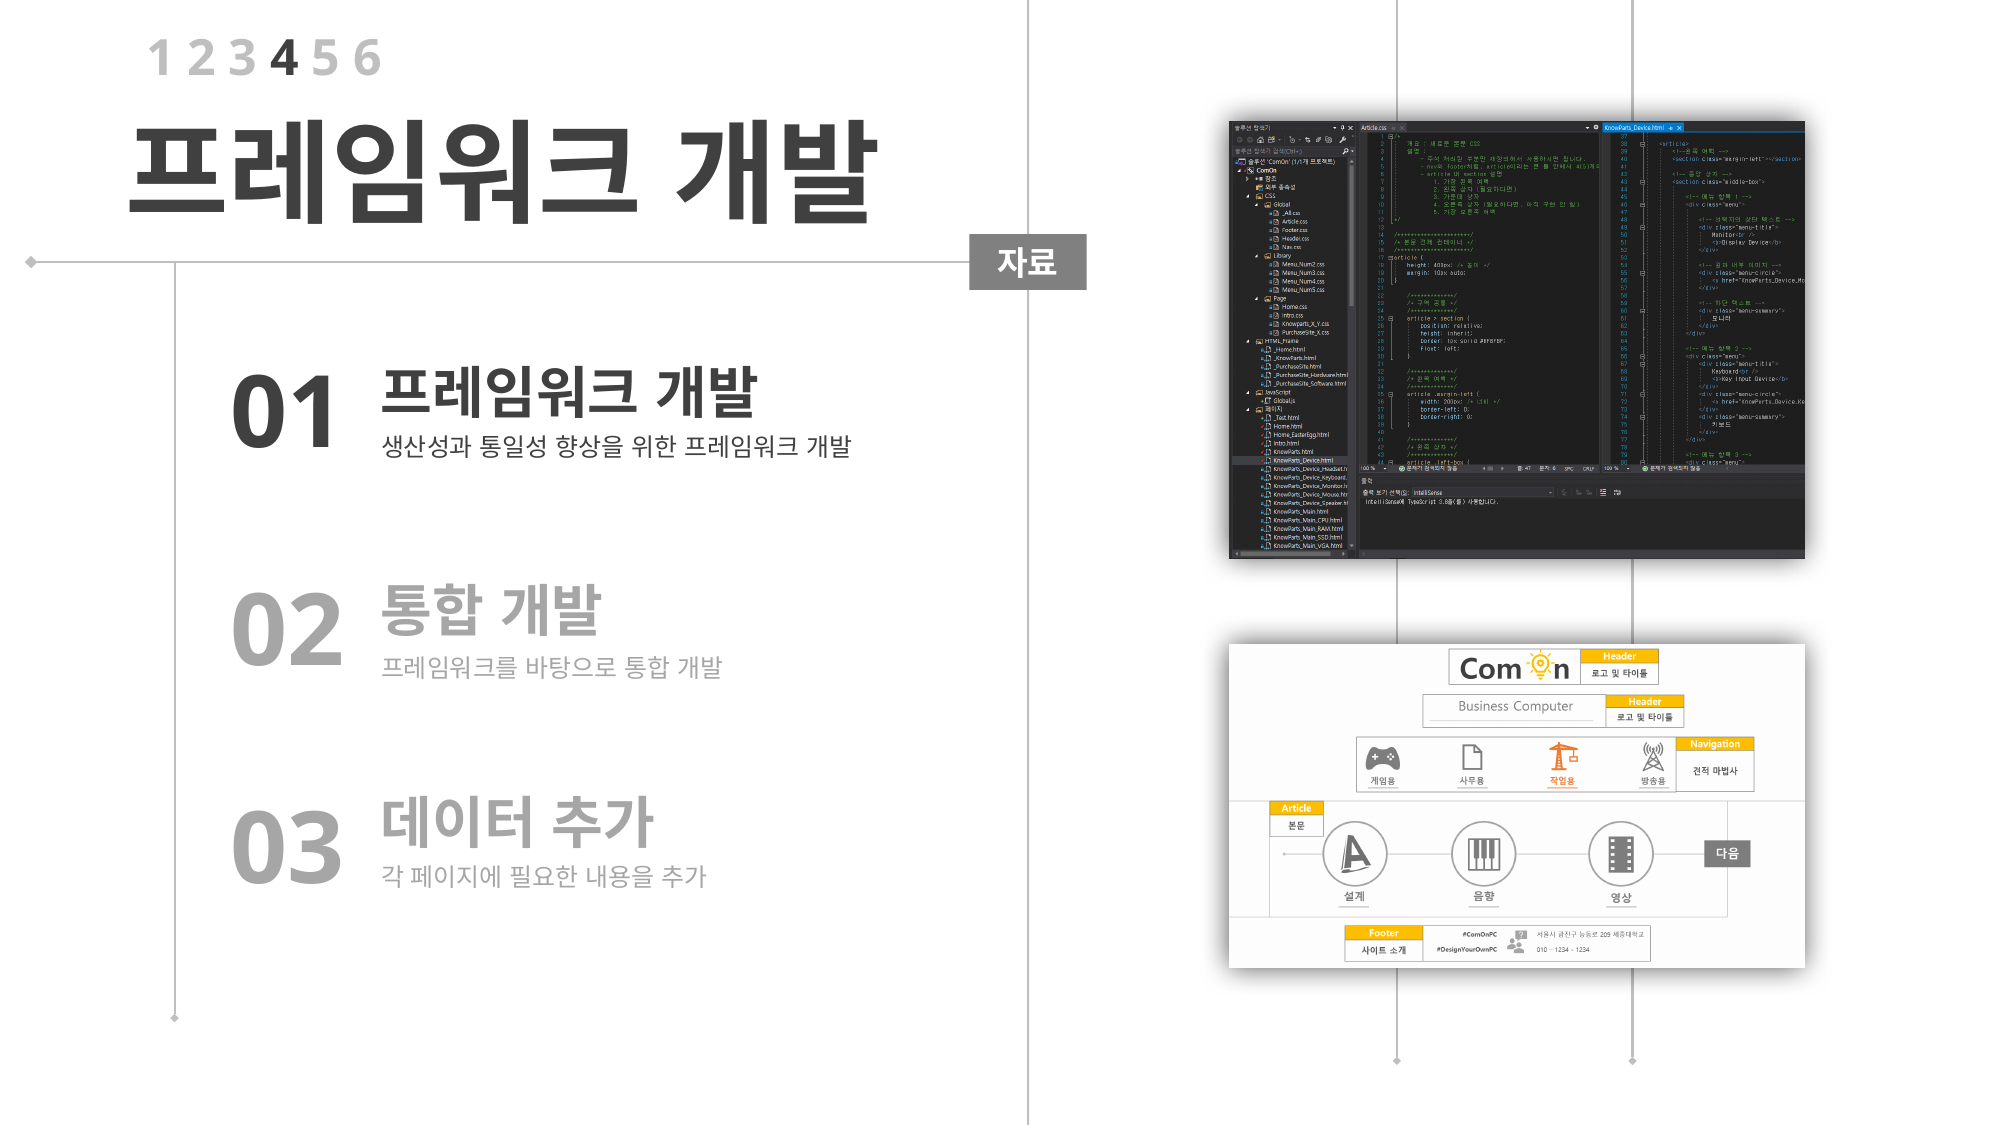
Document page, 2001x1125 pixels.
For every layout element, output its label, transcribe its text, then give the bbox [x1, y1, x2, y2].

text_box 각 페이지에 필요한 내용을 추가 [367, 862, 899, 899]
text_box 자료 [1029, 233, 1088, 291]
text_box 프레임워크를 바탕으로 통합 개발 [367, 650, 933, 690]
text_box 통합 개발 [367, 567, 1000, 650]
text_box 자료 [968, 263, 1027, 291]
text_box 02 [209, 558, 367, 693]
picture [1229, 644, 1805, 968]
text_box 자료 [968, 233, 1027, 261]
text_box 01 [209, 339, 367, 475]
text_box 1 2 3 4 5 6 [110, 18, 418, 94]
text_box 03 [209, 776, 367, 911]
text_box 프레임워크 개발 [367, 349, 907, 432]
text_box 생산성과 통일성 향상을 위한 프레임워크 개발 [367, 423, 934, 469]
text_box 프레임워크 개발 [110, 94, 983, 244]
text_box 데이터 추가 [367, 779, 1000, 862]
picture [1229, 121, 1805, 559]
